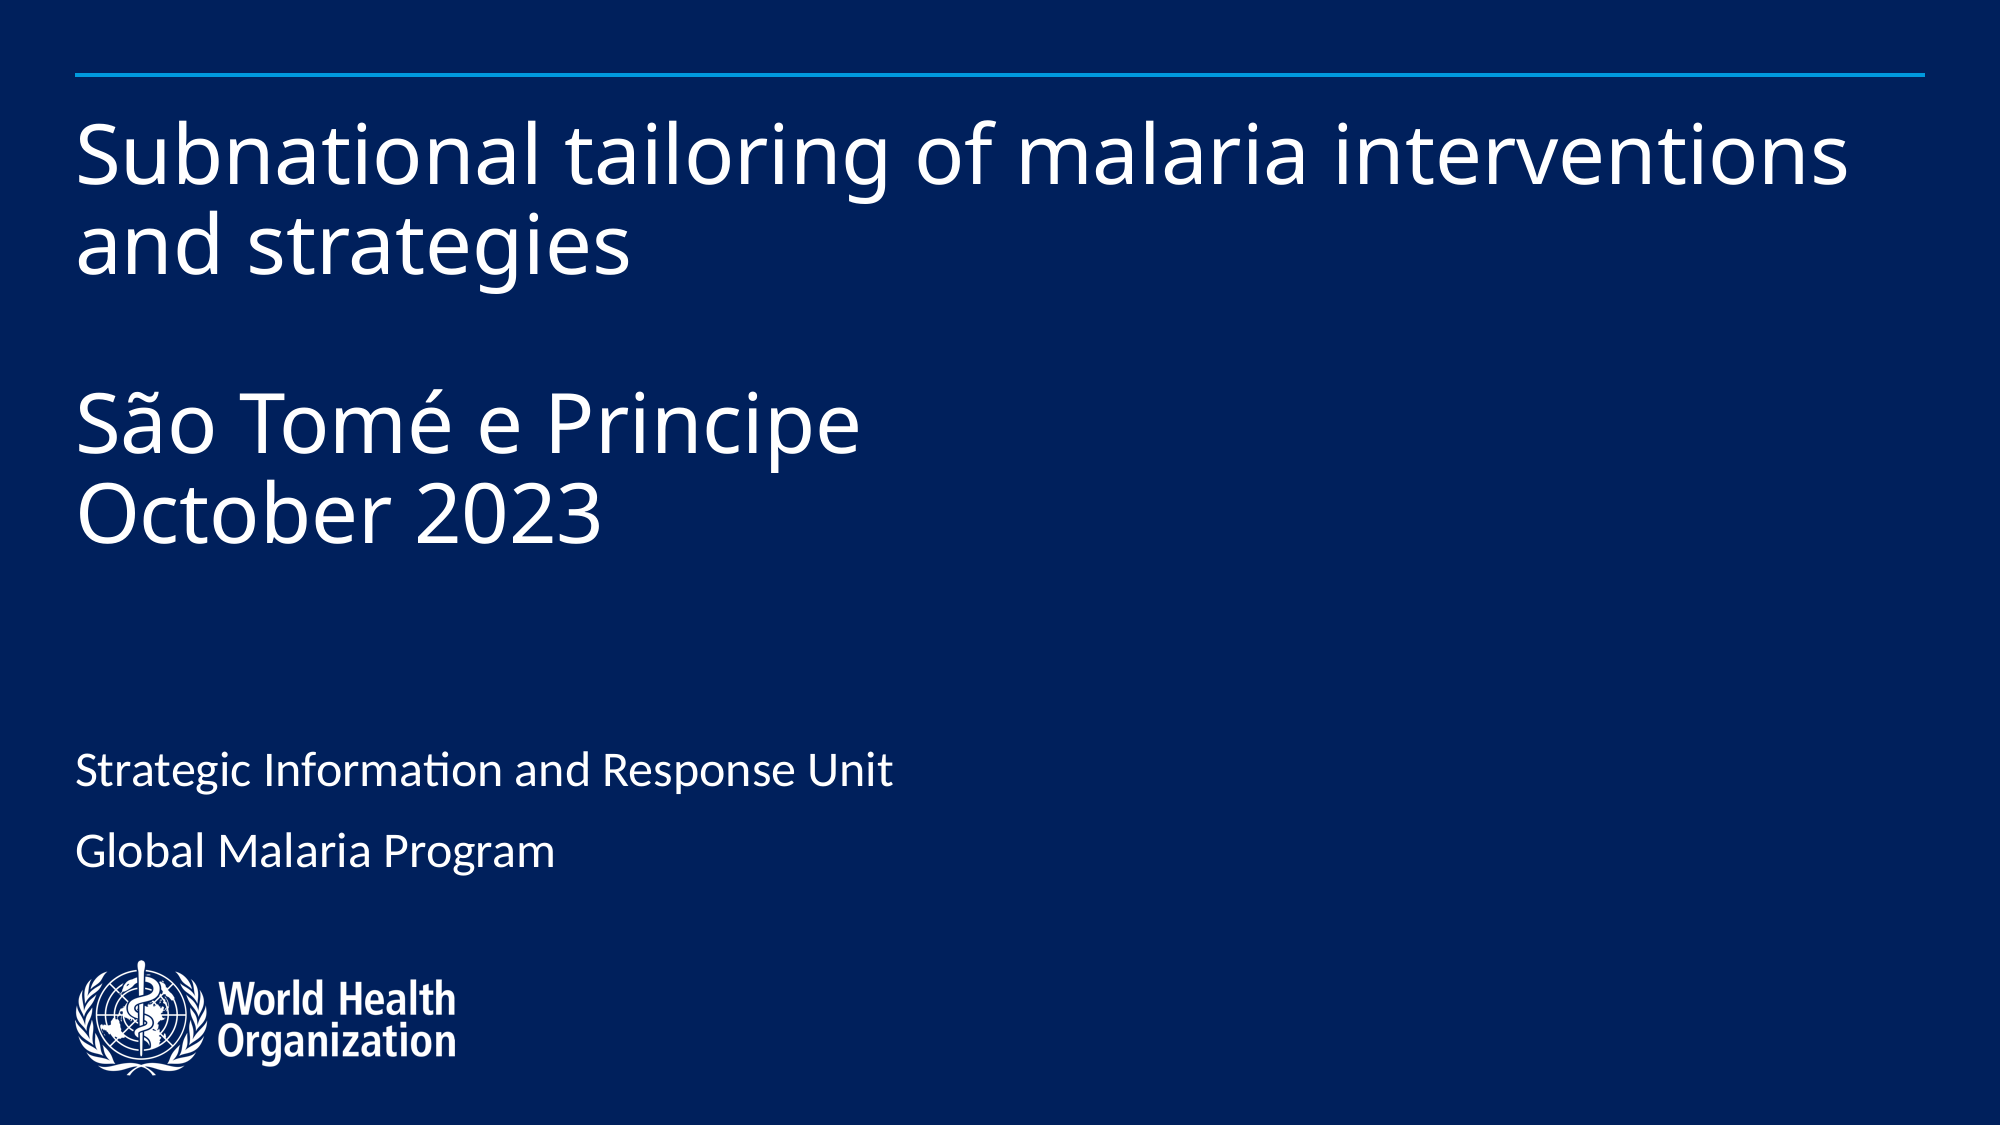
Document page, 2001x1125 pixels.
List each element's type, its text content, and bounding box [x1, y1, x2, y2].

subtitle Strategic Information and Response Unit Global Malaria Program [75, 736, 1578, 898]
picture [75, 960, 455, 1076]
text_box Subnational tailoring of malaria interventions and strategies São Tomé e Principe October 2023 [75, 112, 1925, 586]
